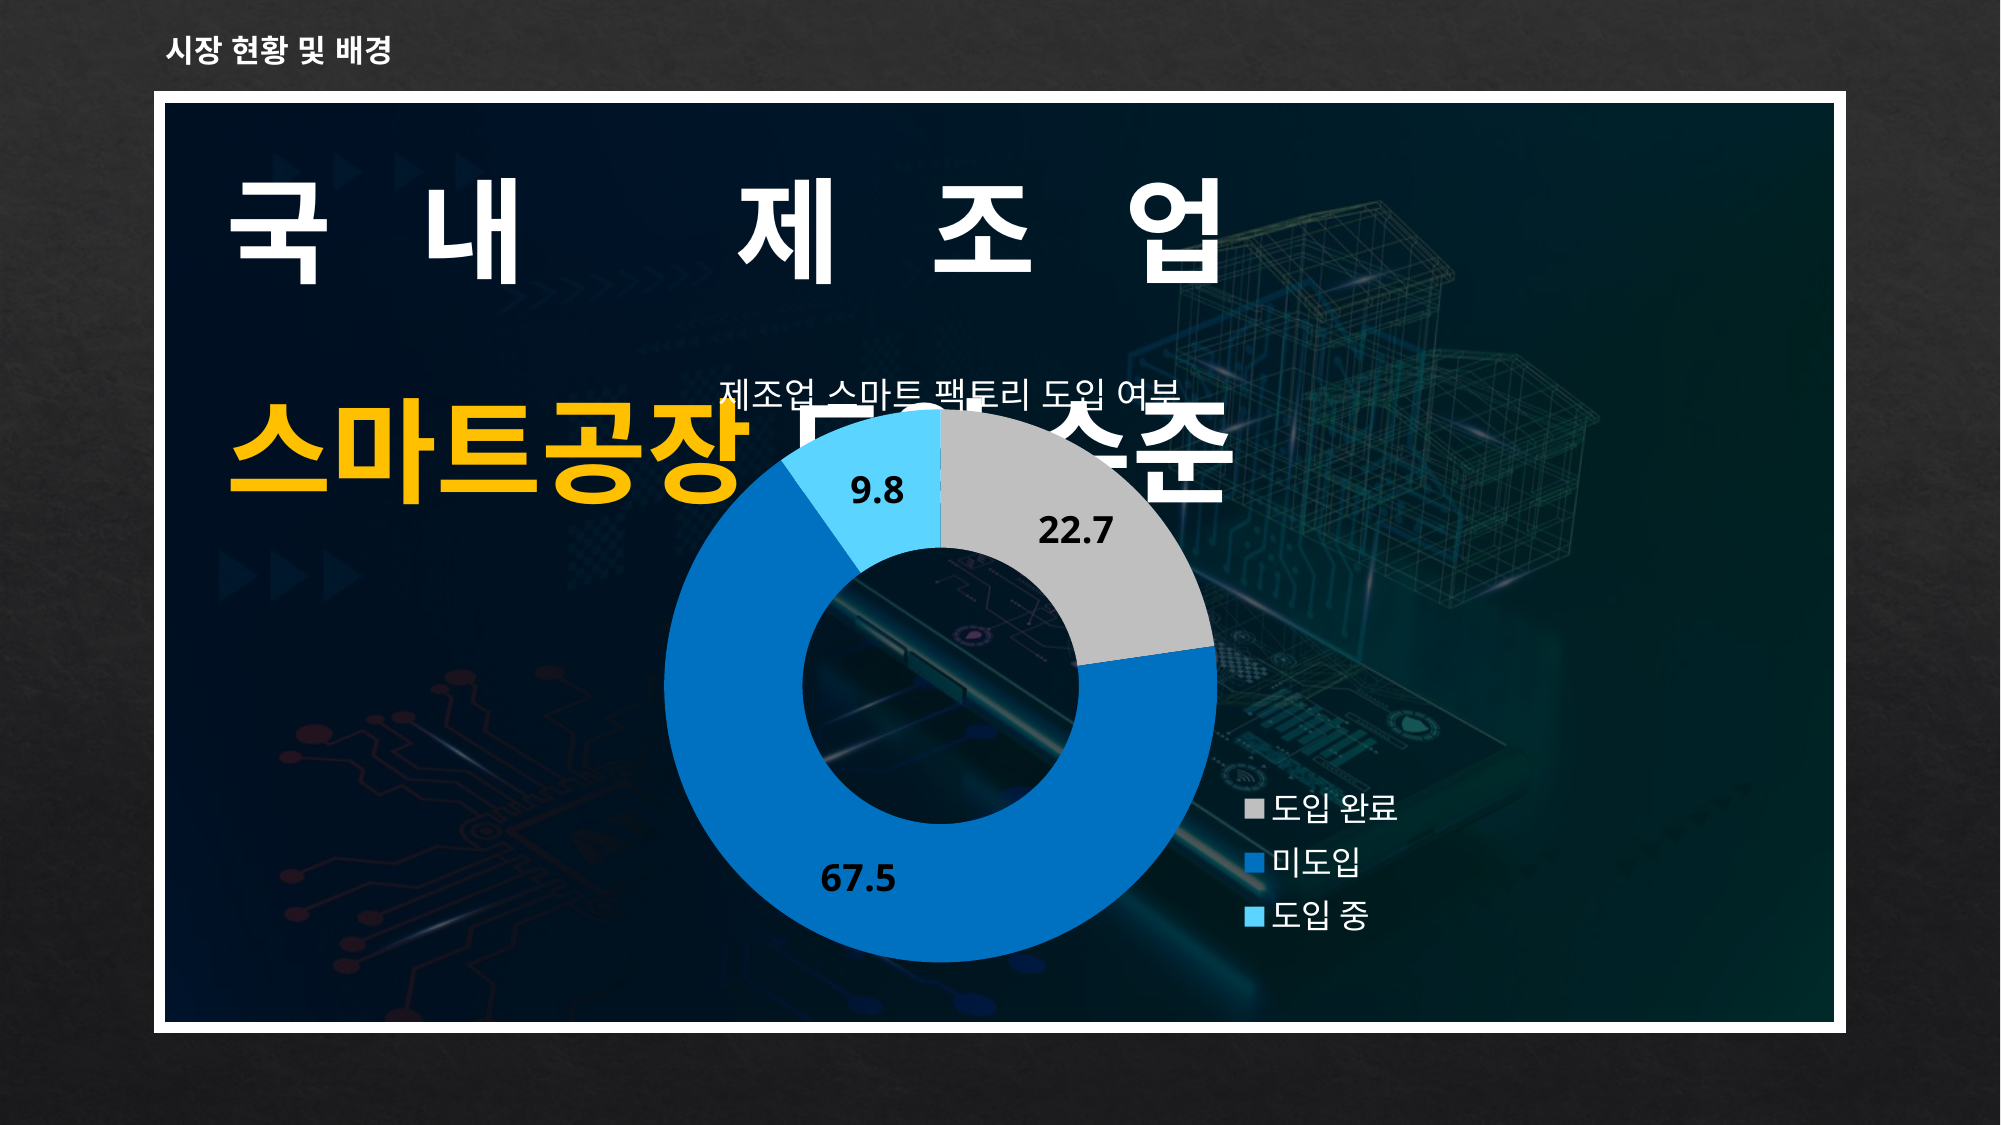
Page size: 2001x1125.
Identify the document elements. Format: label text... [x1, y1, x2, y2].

chart [545, 299, 1525, 977]
text_box 국내 제조업 스마트공장 도입 수준 [211, 70, 1367, 98]
picture [159, 102, 1841, 1028]
text_box 시장 현황 및 배경 [134, 24, 678, 77]
